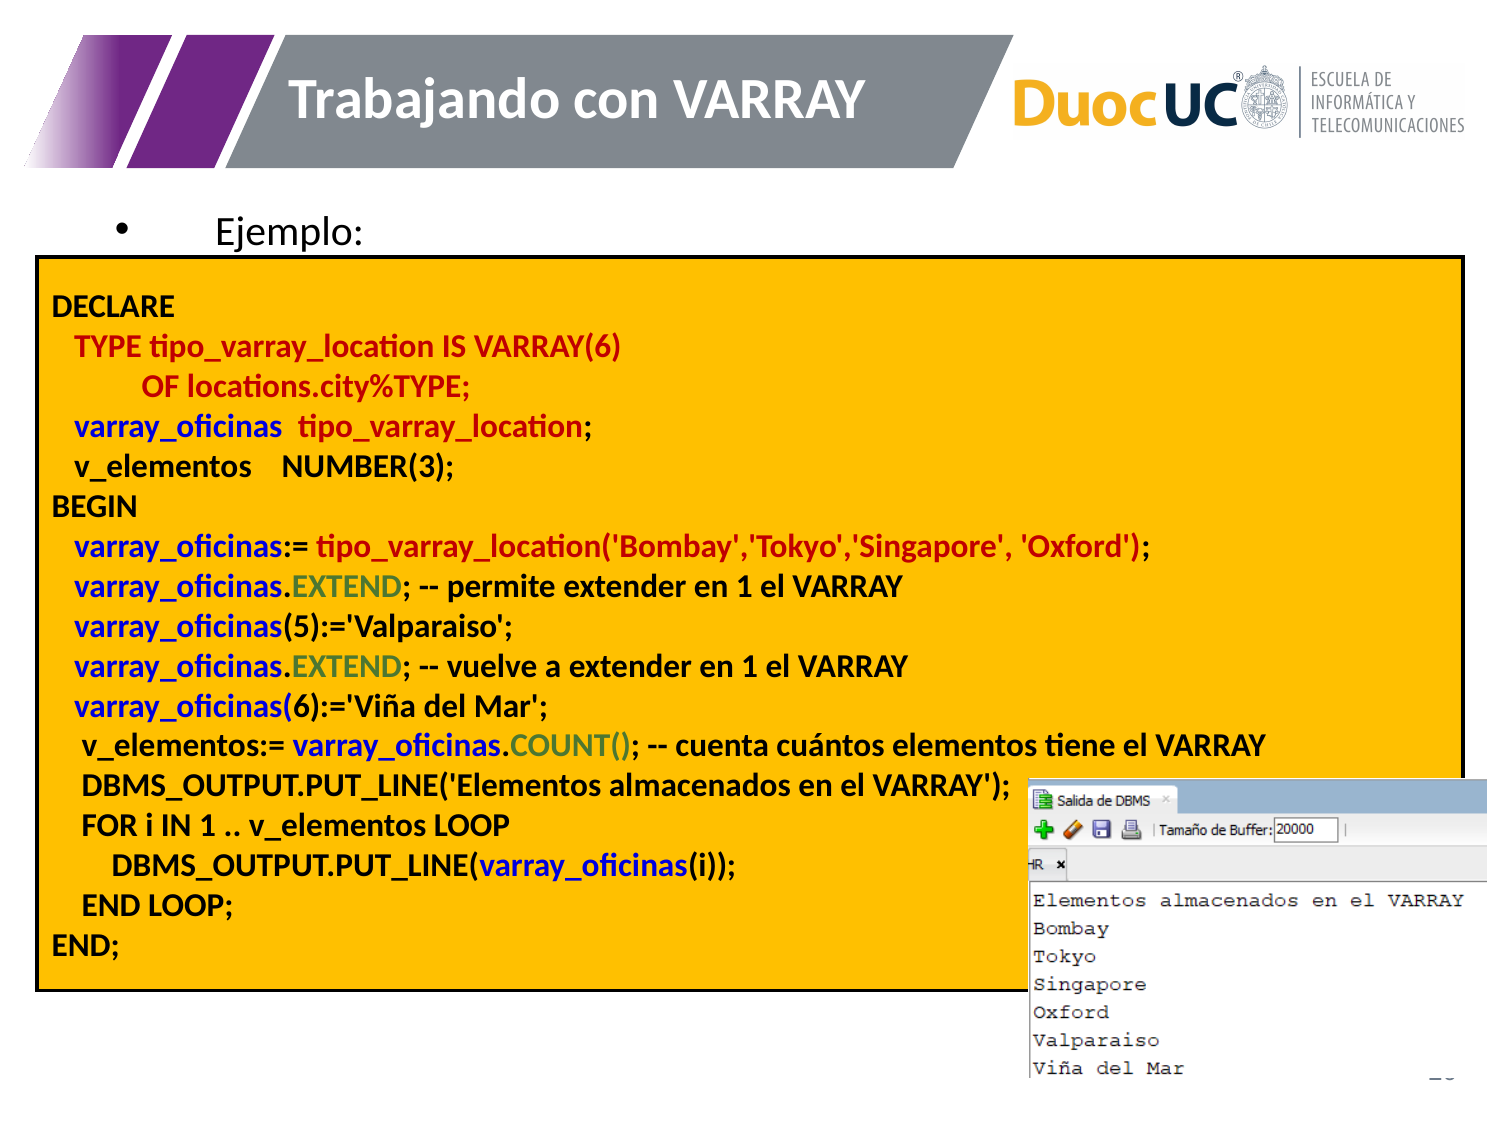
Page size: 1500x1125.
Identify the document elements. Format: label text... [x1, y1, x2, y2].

text_box Ejemplo: [100, 206, 1388, 257]
title Trabajando con VARRAY [274, 34, 978, 169]
picture [1028, 778, 1488, 1078]
text_box DECLARE TYPE tipo_varray_location IS VARRAY(6) OF locations.city%TYPE; varray_oficinas tipo_varray_location; v_elementos NUMBER(3); BEGIN varray_oficinas:= tipo_varray_location('Bombay','Tokyo','Singapore', 'Oxford'); varray_oficinas.EXTEND; -- permite extender en 1 el VARRAY varray_oficinas(5):='Valparaiso'; varray_oficinas.EXTEND; -- vuelve a extender en 1 el VARRAY varray_oficinas(6):='Viña del Mar'; v_elementos:= varray_oficinas.COUNT(); -- cuenta cuántos elementos tiene el VARRAY DBMS_OUTPUT.PUT_LINE('Elementos almacenados en el VARRAY'); FOR i IN 1 .. v_elementos LOOP DBMS_OUTPUT.PUT_LINE(varray_oficinas(i)); END LOOP; END; [36, 257, 1464, 991]
picture [1013, 63, 1465, 140]
